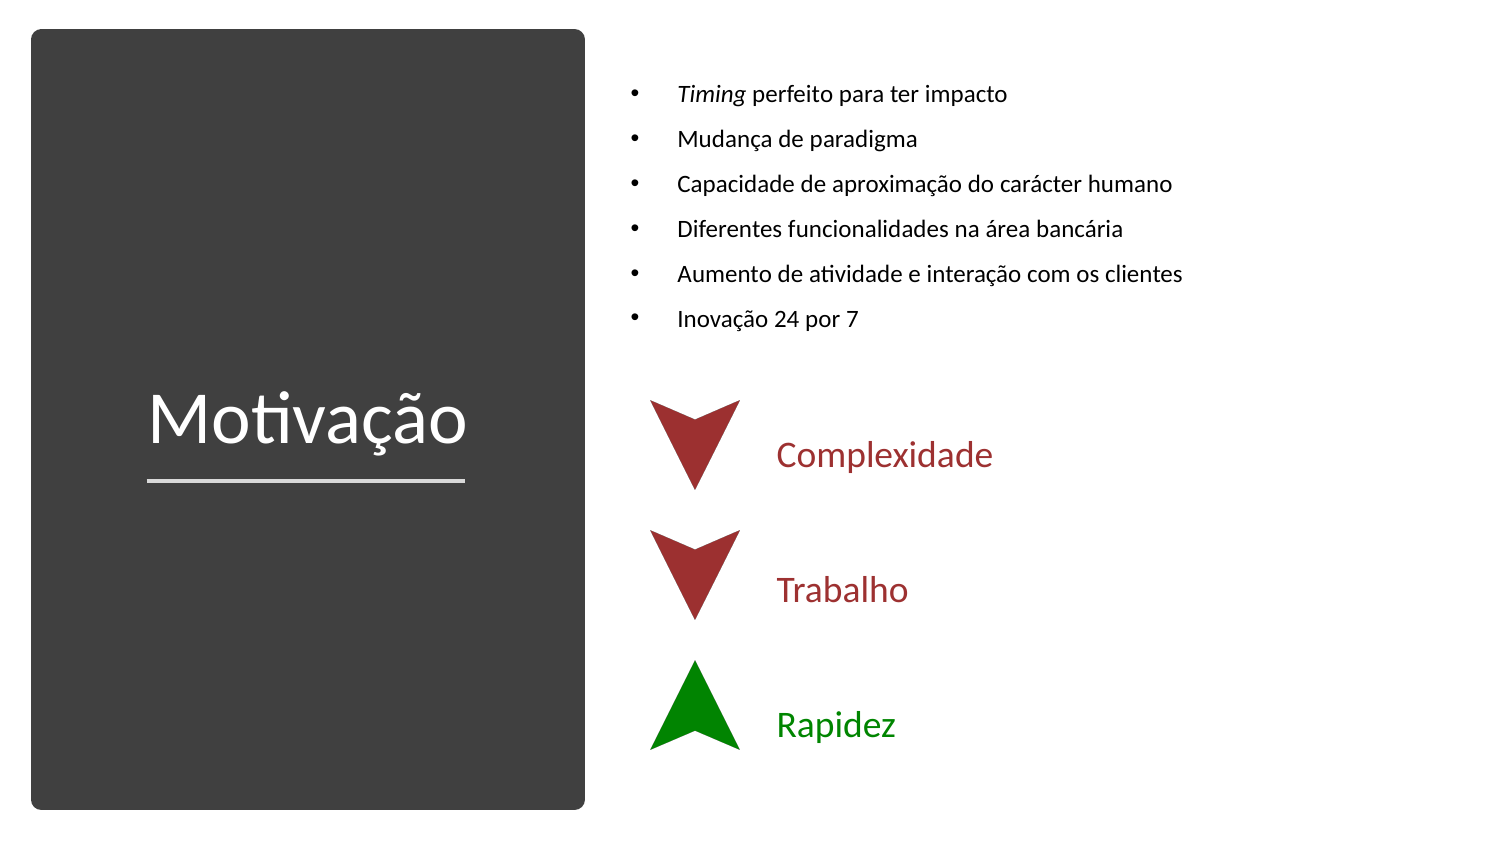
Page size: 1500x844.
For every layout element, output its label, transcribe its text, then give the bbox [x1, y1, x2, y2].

text_box [39, 37, 576, 802]
text_box Complexidade Trabalho Rapidez [761, 400, 1069, 753]
text_box Timing perfeito para ter impacto Mudança de paradigma Capacidade de aproximação do carácter humano Diferentes funcionalidades na área bancária Aumento de atividade e interação com os clientes Inovação 24 por 7 [615, 55, 1366, 340]
picture [650, 530, 740, 620]
picture [650, 400, 740, 490]
text_box Motivação [82, 112, 533, 468]
picture [650, 660, 740, 750]
